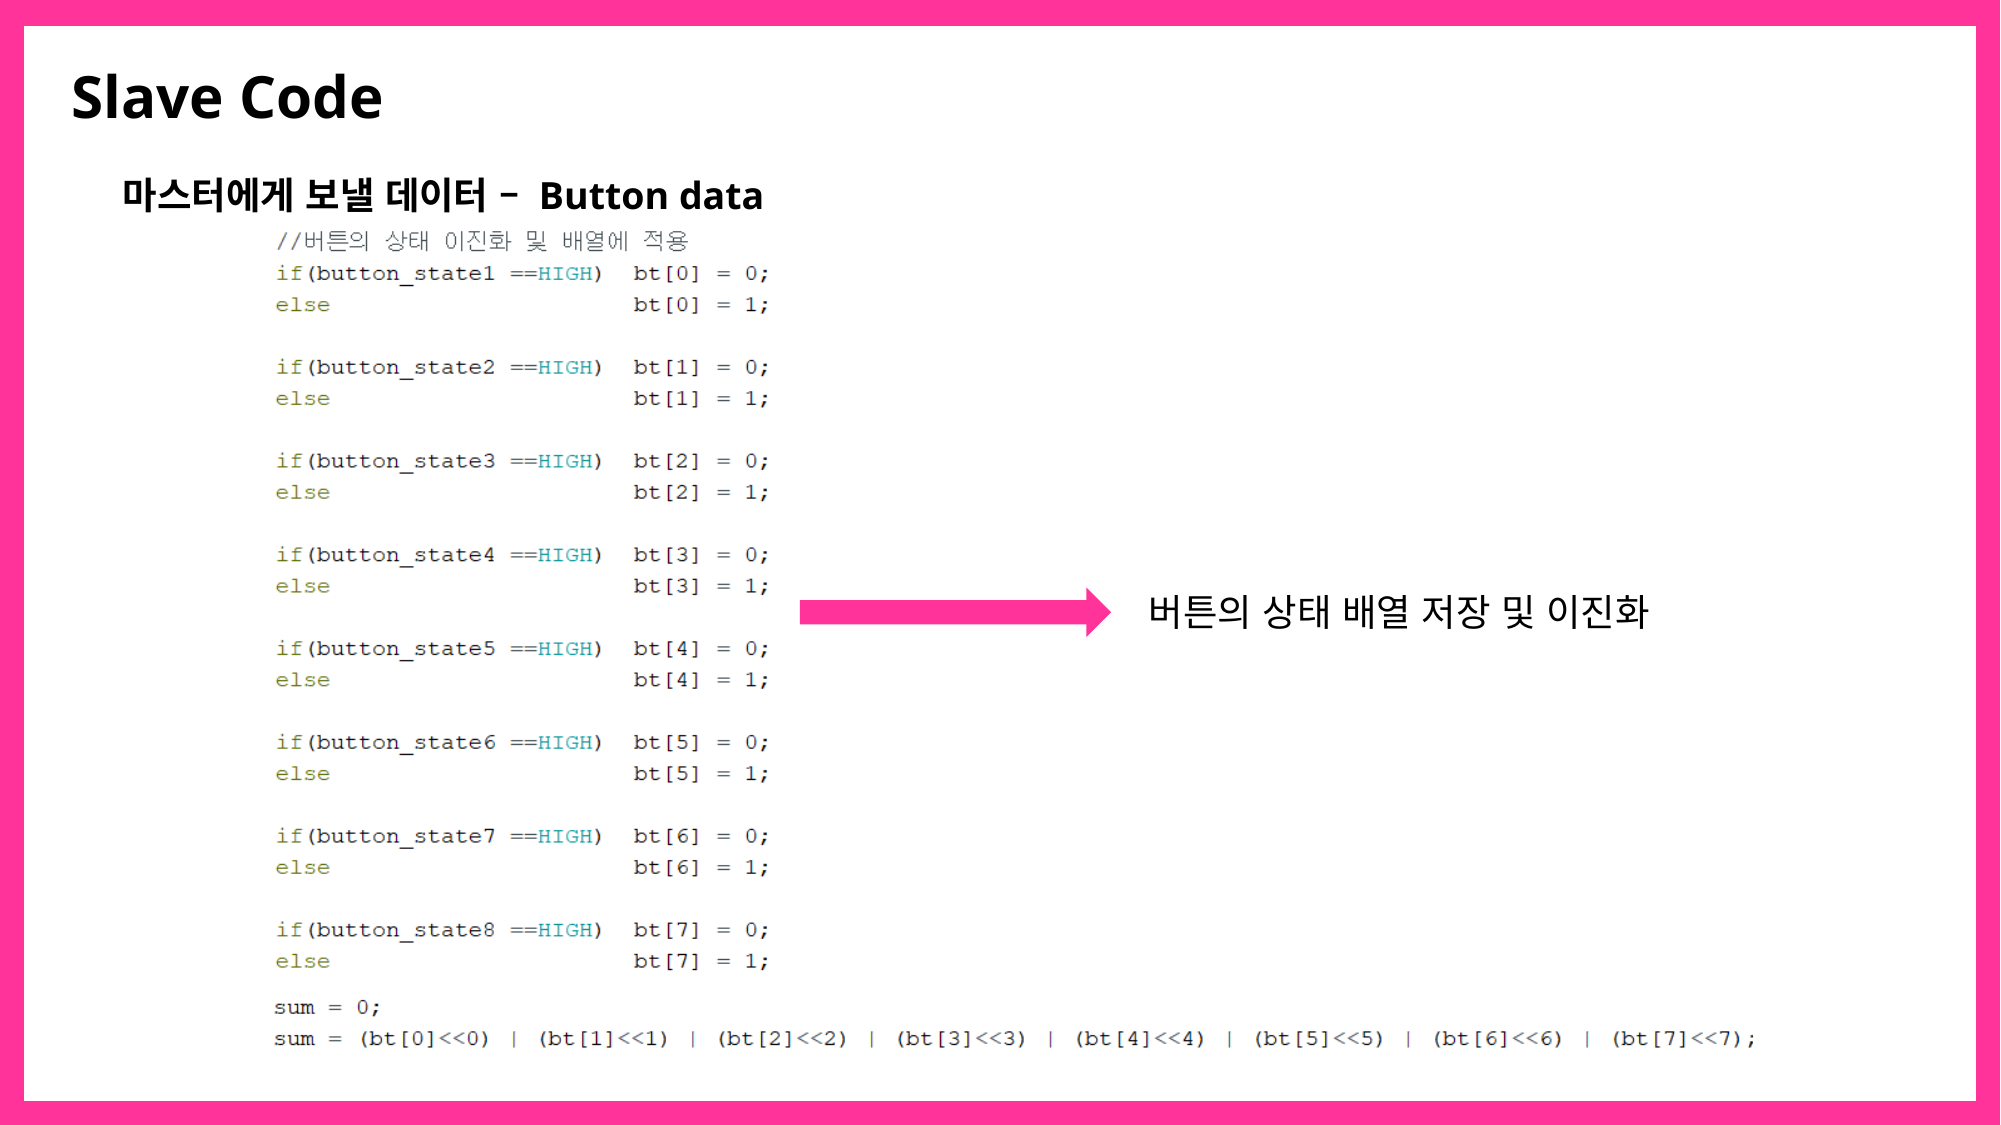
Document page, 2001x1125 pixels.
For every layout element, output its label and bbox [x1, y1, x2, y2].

text_box [0, 0, 2000, 1125]
picture [242, 996, 1758, 1057]
text_box [800, 581, 1819, 642]
picture [267, 225, 777, 984]
